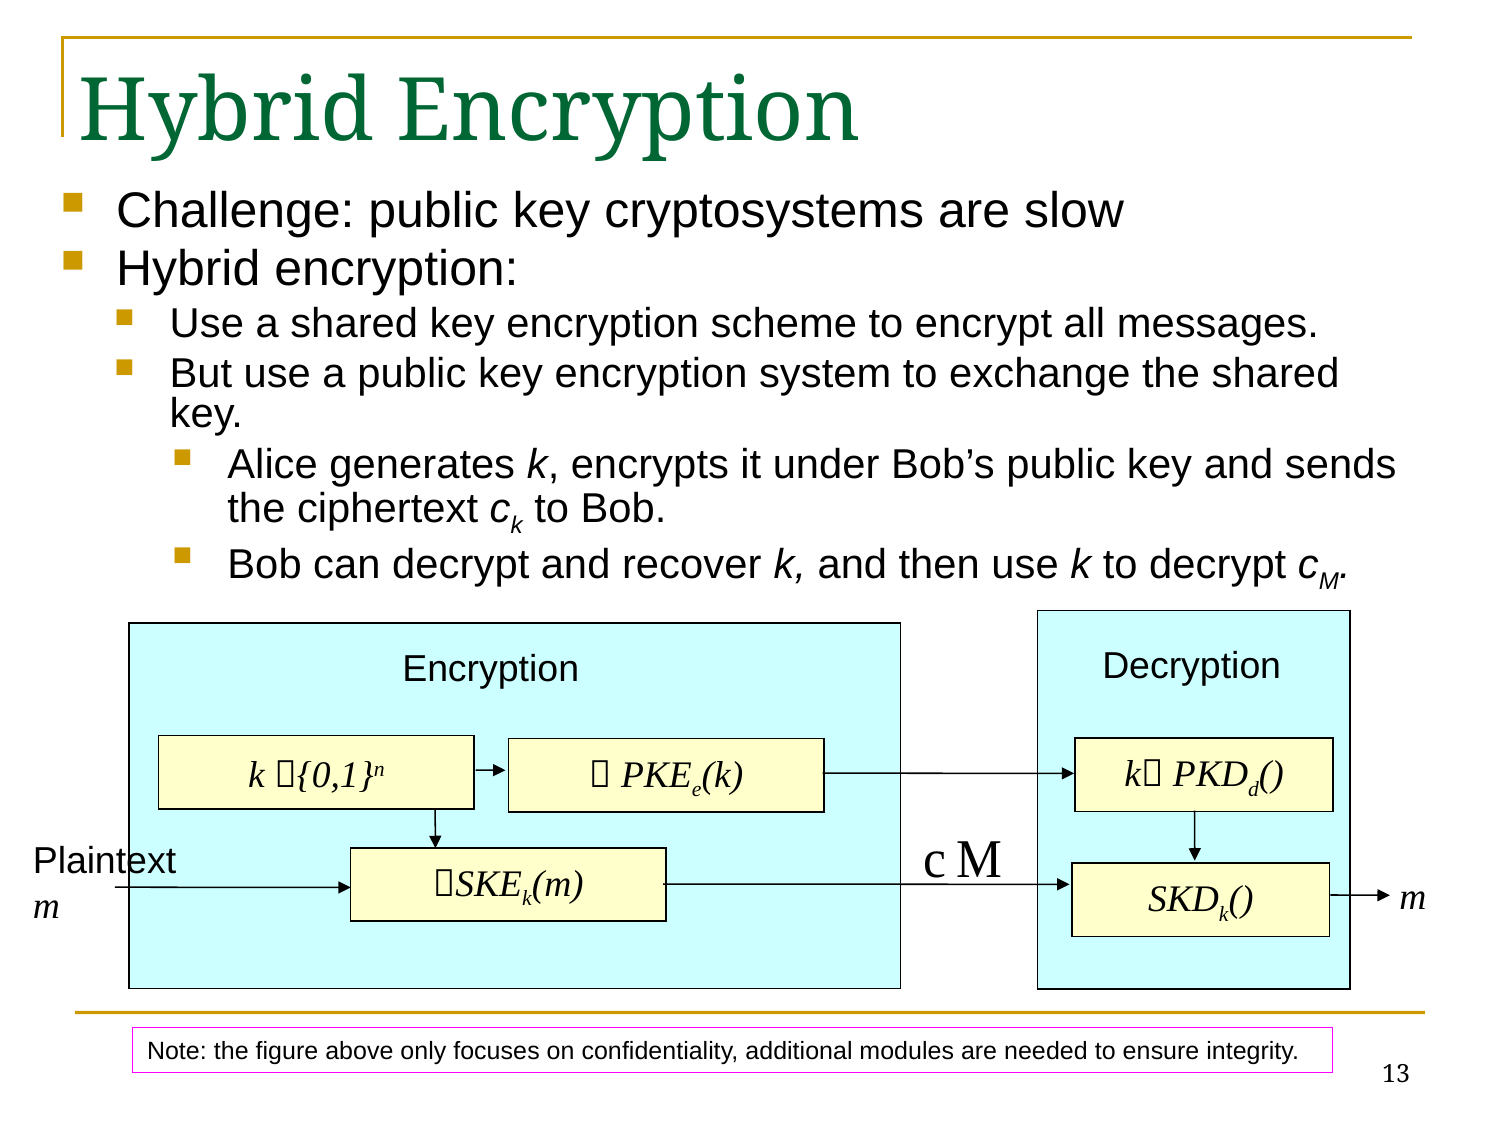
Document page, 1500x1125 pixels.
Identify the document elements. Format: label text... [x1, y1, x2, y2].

text_box Note: the figure above only focuses on confidentiality, additional modules are needed to ensure integrity. [132, 1027, 1333, 1073]
list Challenge: public key cryptosystems are slow Hybrid encryption: Use a shared key encryption scheme to encrypt all messages. But use a public key encryption system to exchange the shared key. Alice generates k, encrypts it under Bob’s public key and sends the ciphertext ck to Bob. Bob can decrypt and recover k, and then use k to decrypt cM. [45, 181, 1413, 550]
text_box [663, 878, 1070, 891]
text_box [1188, 810, 1201, 861]
text_box [128, 623, 901, 887]
text_box Plaintext m [18, 828, 202, 934]
text_box Decryption [1087, 633, 1296, 694]
text_box [1037, 610, 1350, 989]
title Hybrid Encryption [63, 45, 1425, 174]
text_box [128, 885, 901, 989]
text_box [1330, 889, 1384, 902]
text_box Encryption [387, 636, 594, 697]
text_box k {0,1}n [158, 735, 475, 809]
text_box [475, 763, 506, 777]
text_box m [1384, 819, 1442, 925]
text_box [822, 767, 1074, 780]
text_box [202, 881, 351, 894]
slide_number 13 [1351, 1024, 1425, 1100]
text_box [429, 809, 442, 849]
